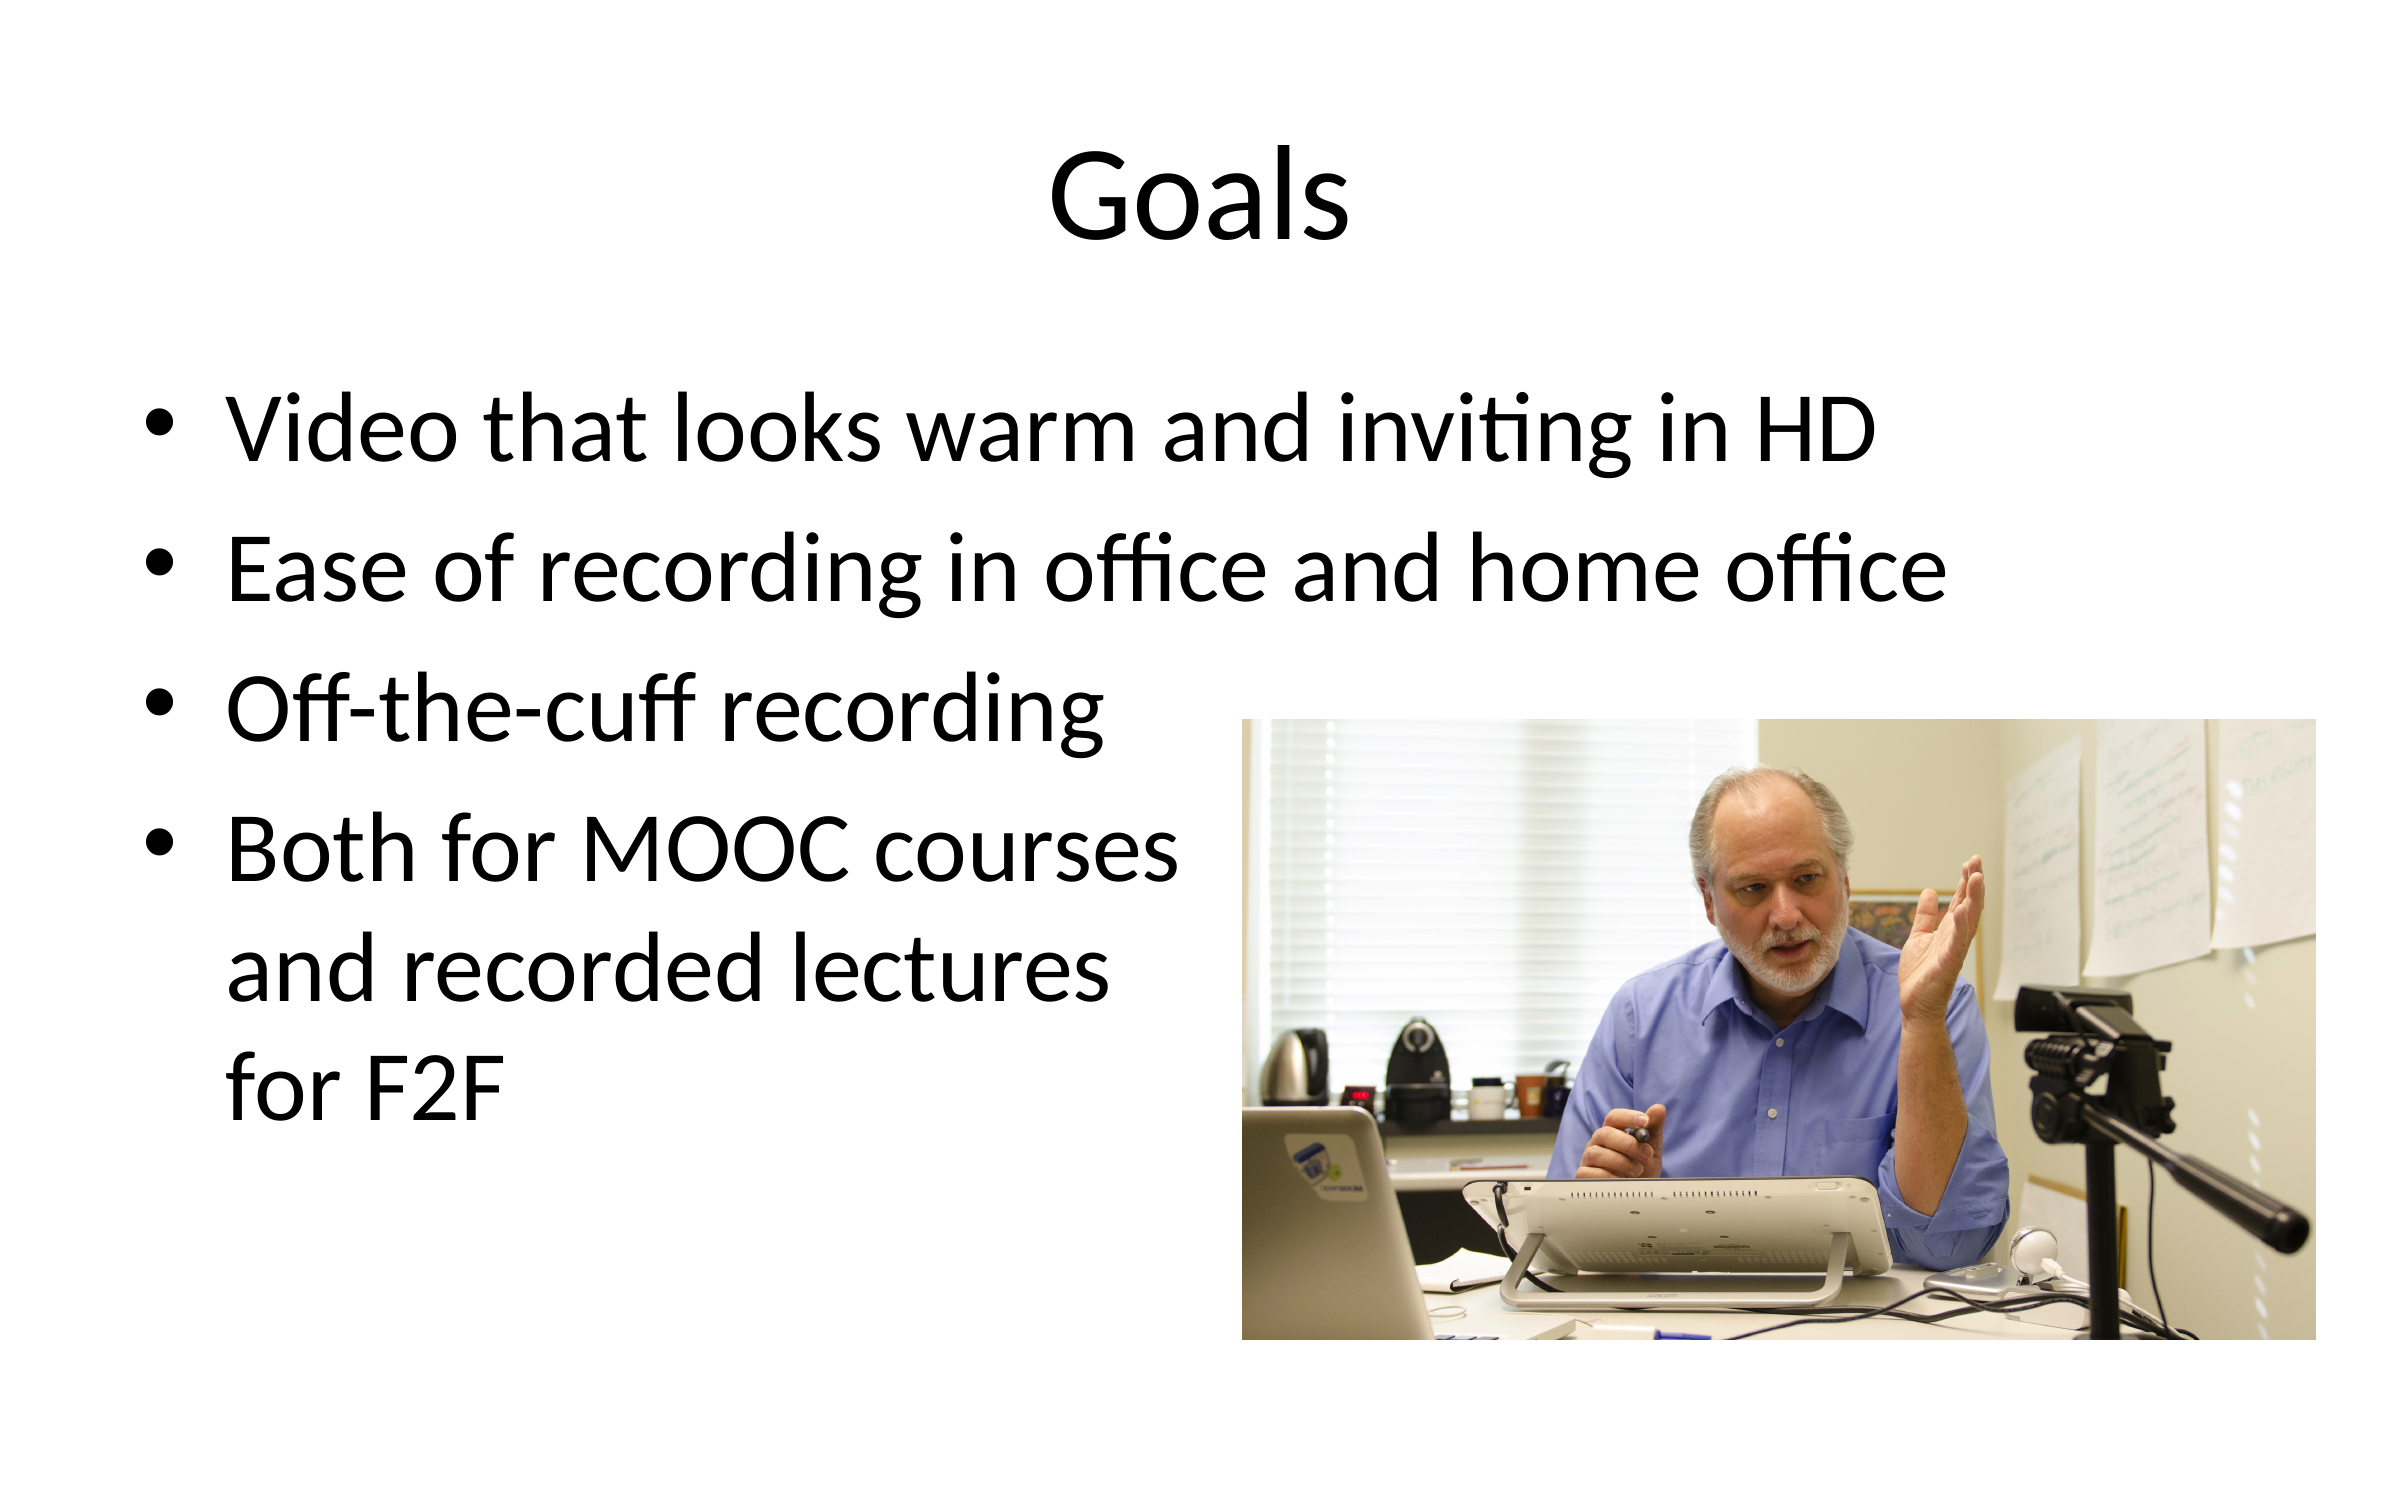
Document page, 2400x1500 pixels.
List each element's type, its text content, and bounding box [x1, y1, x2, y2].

list Video that looks warm and inviting in HD Ease of recording in office and home office Off-the-cuff recording Both for MOOC courses and recorded lectures for F2F [120, 350, 2280, 1340]
title Goals [120, 60, 2280, 310]
picture [1241, 719, 2316, 1341]
